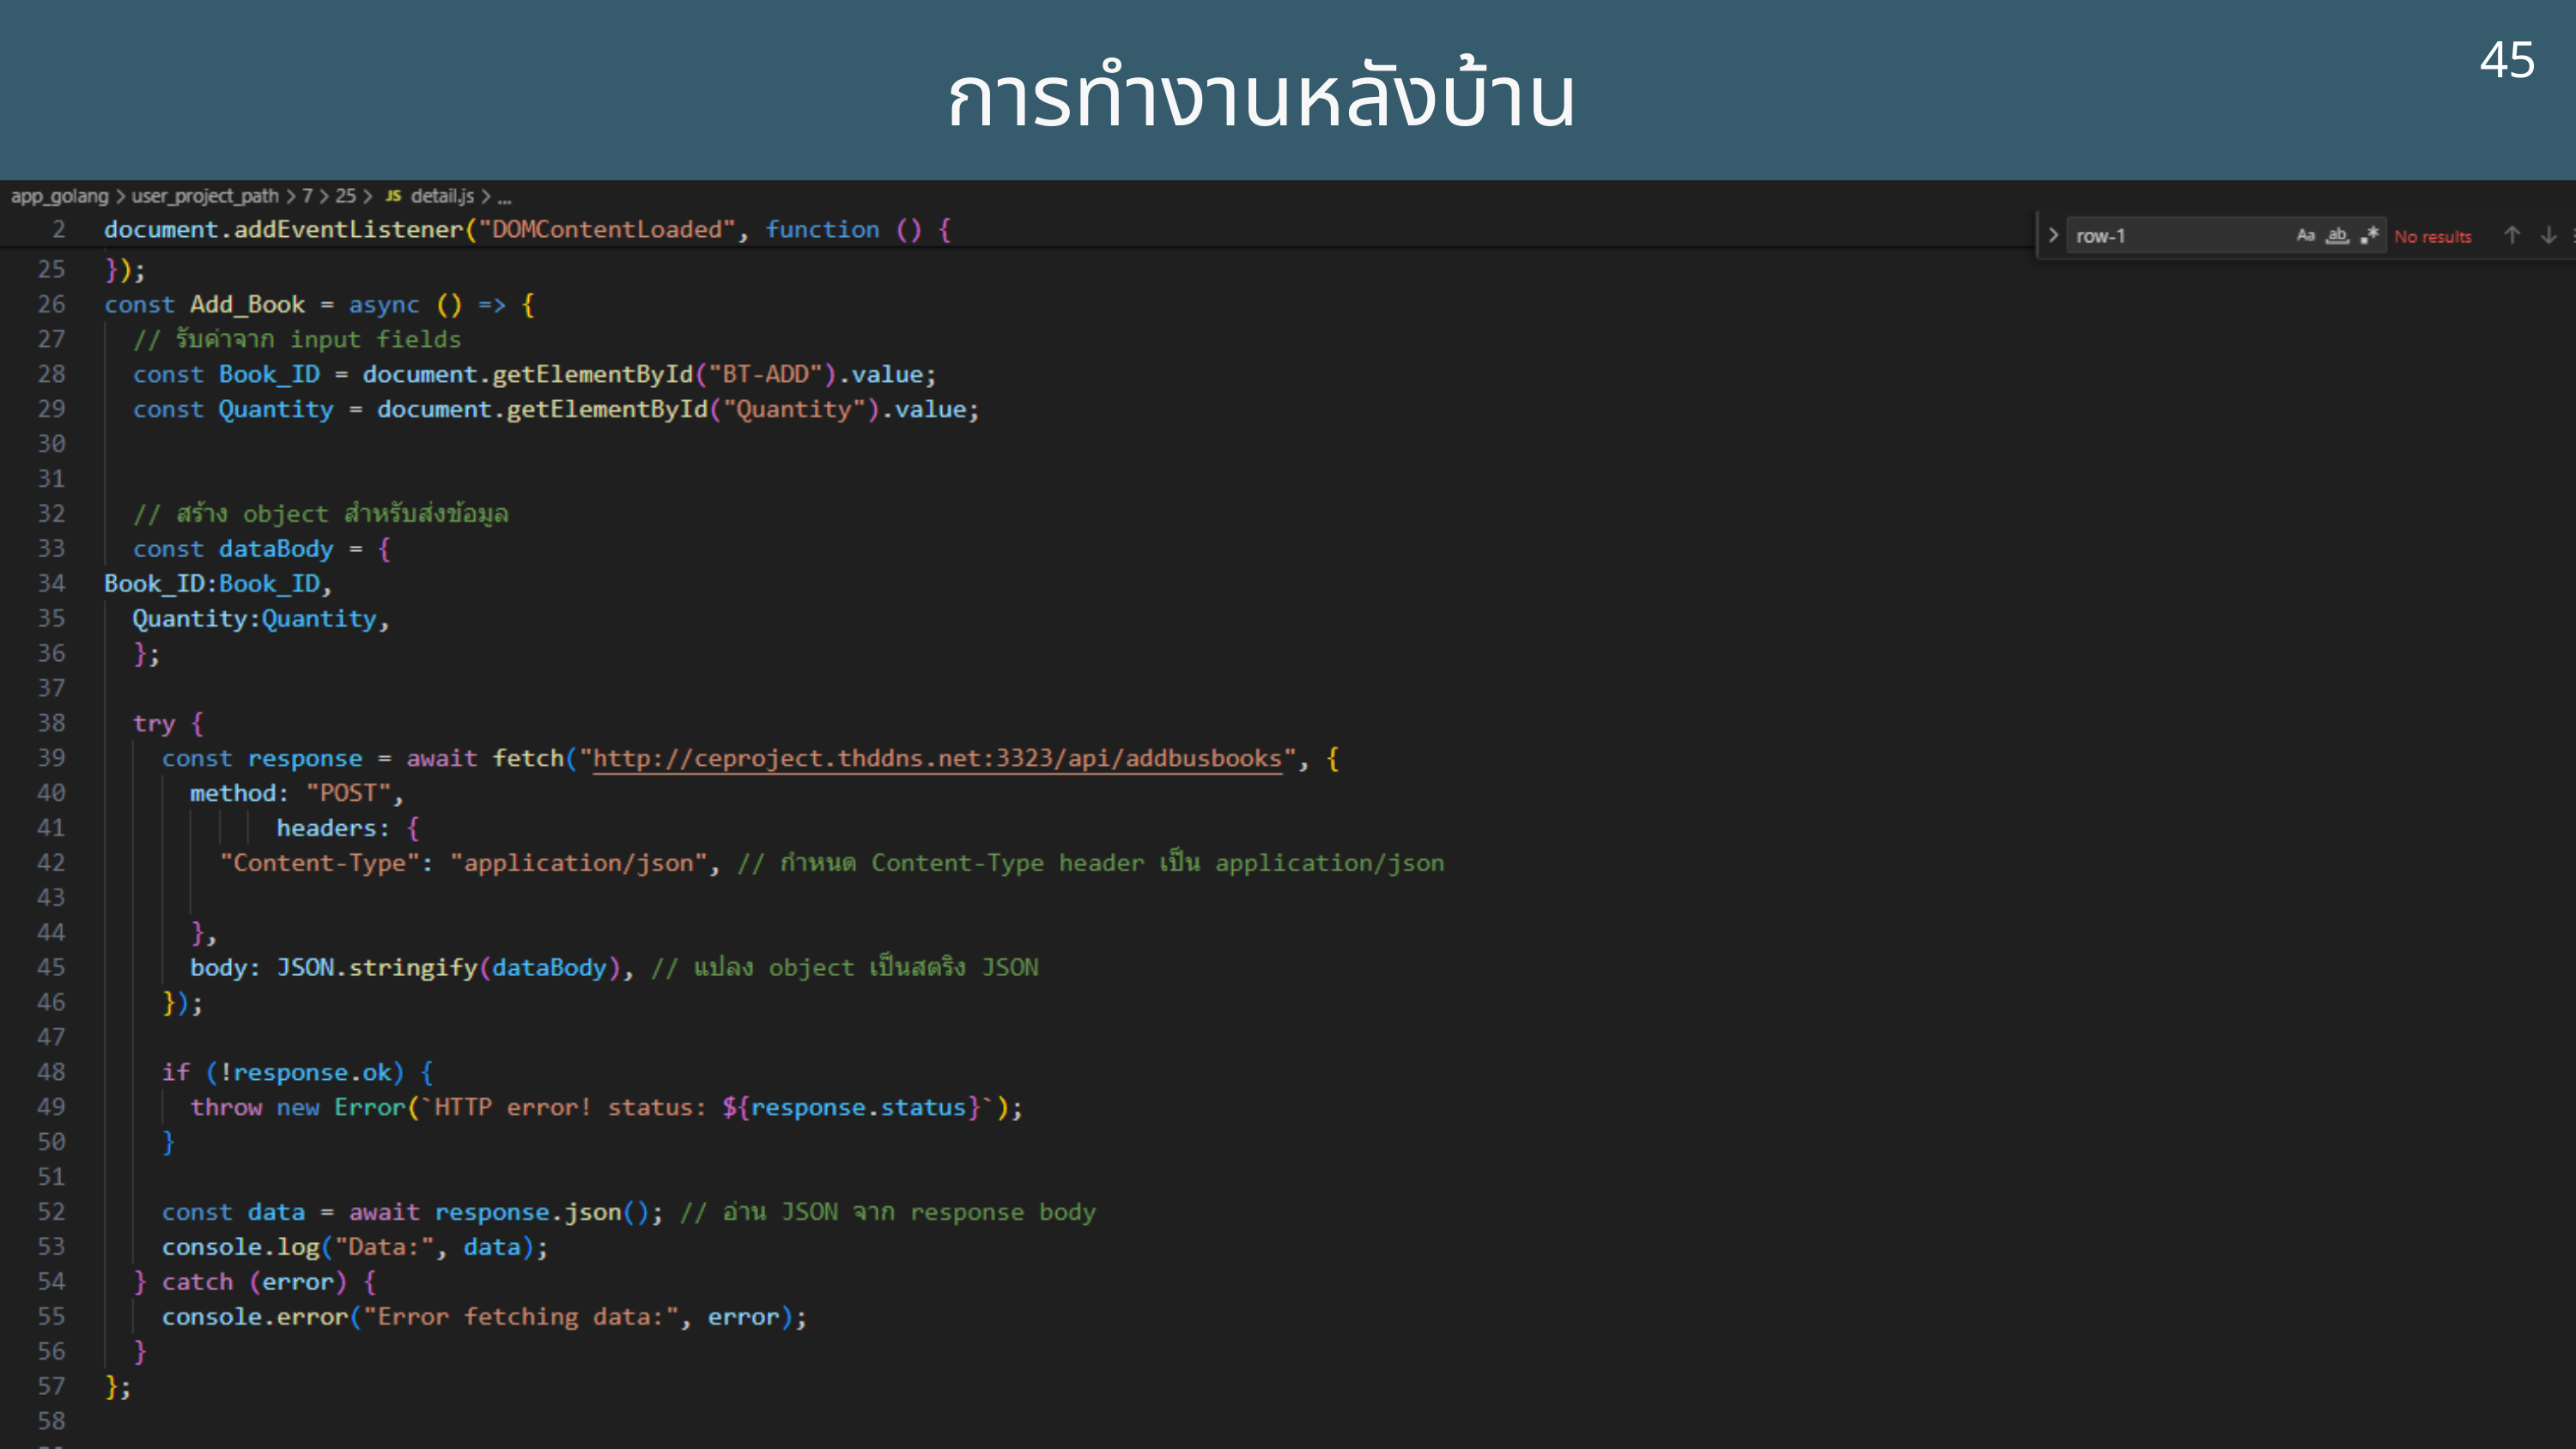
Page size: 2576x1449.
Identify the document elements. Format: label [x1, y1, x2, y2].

text_box [0, 191, 2576, 1449]
text_box [0, 0, 2576, 182]
